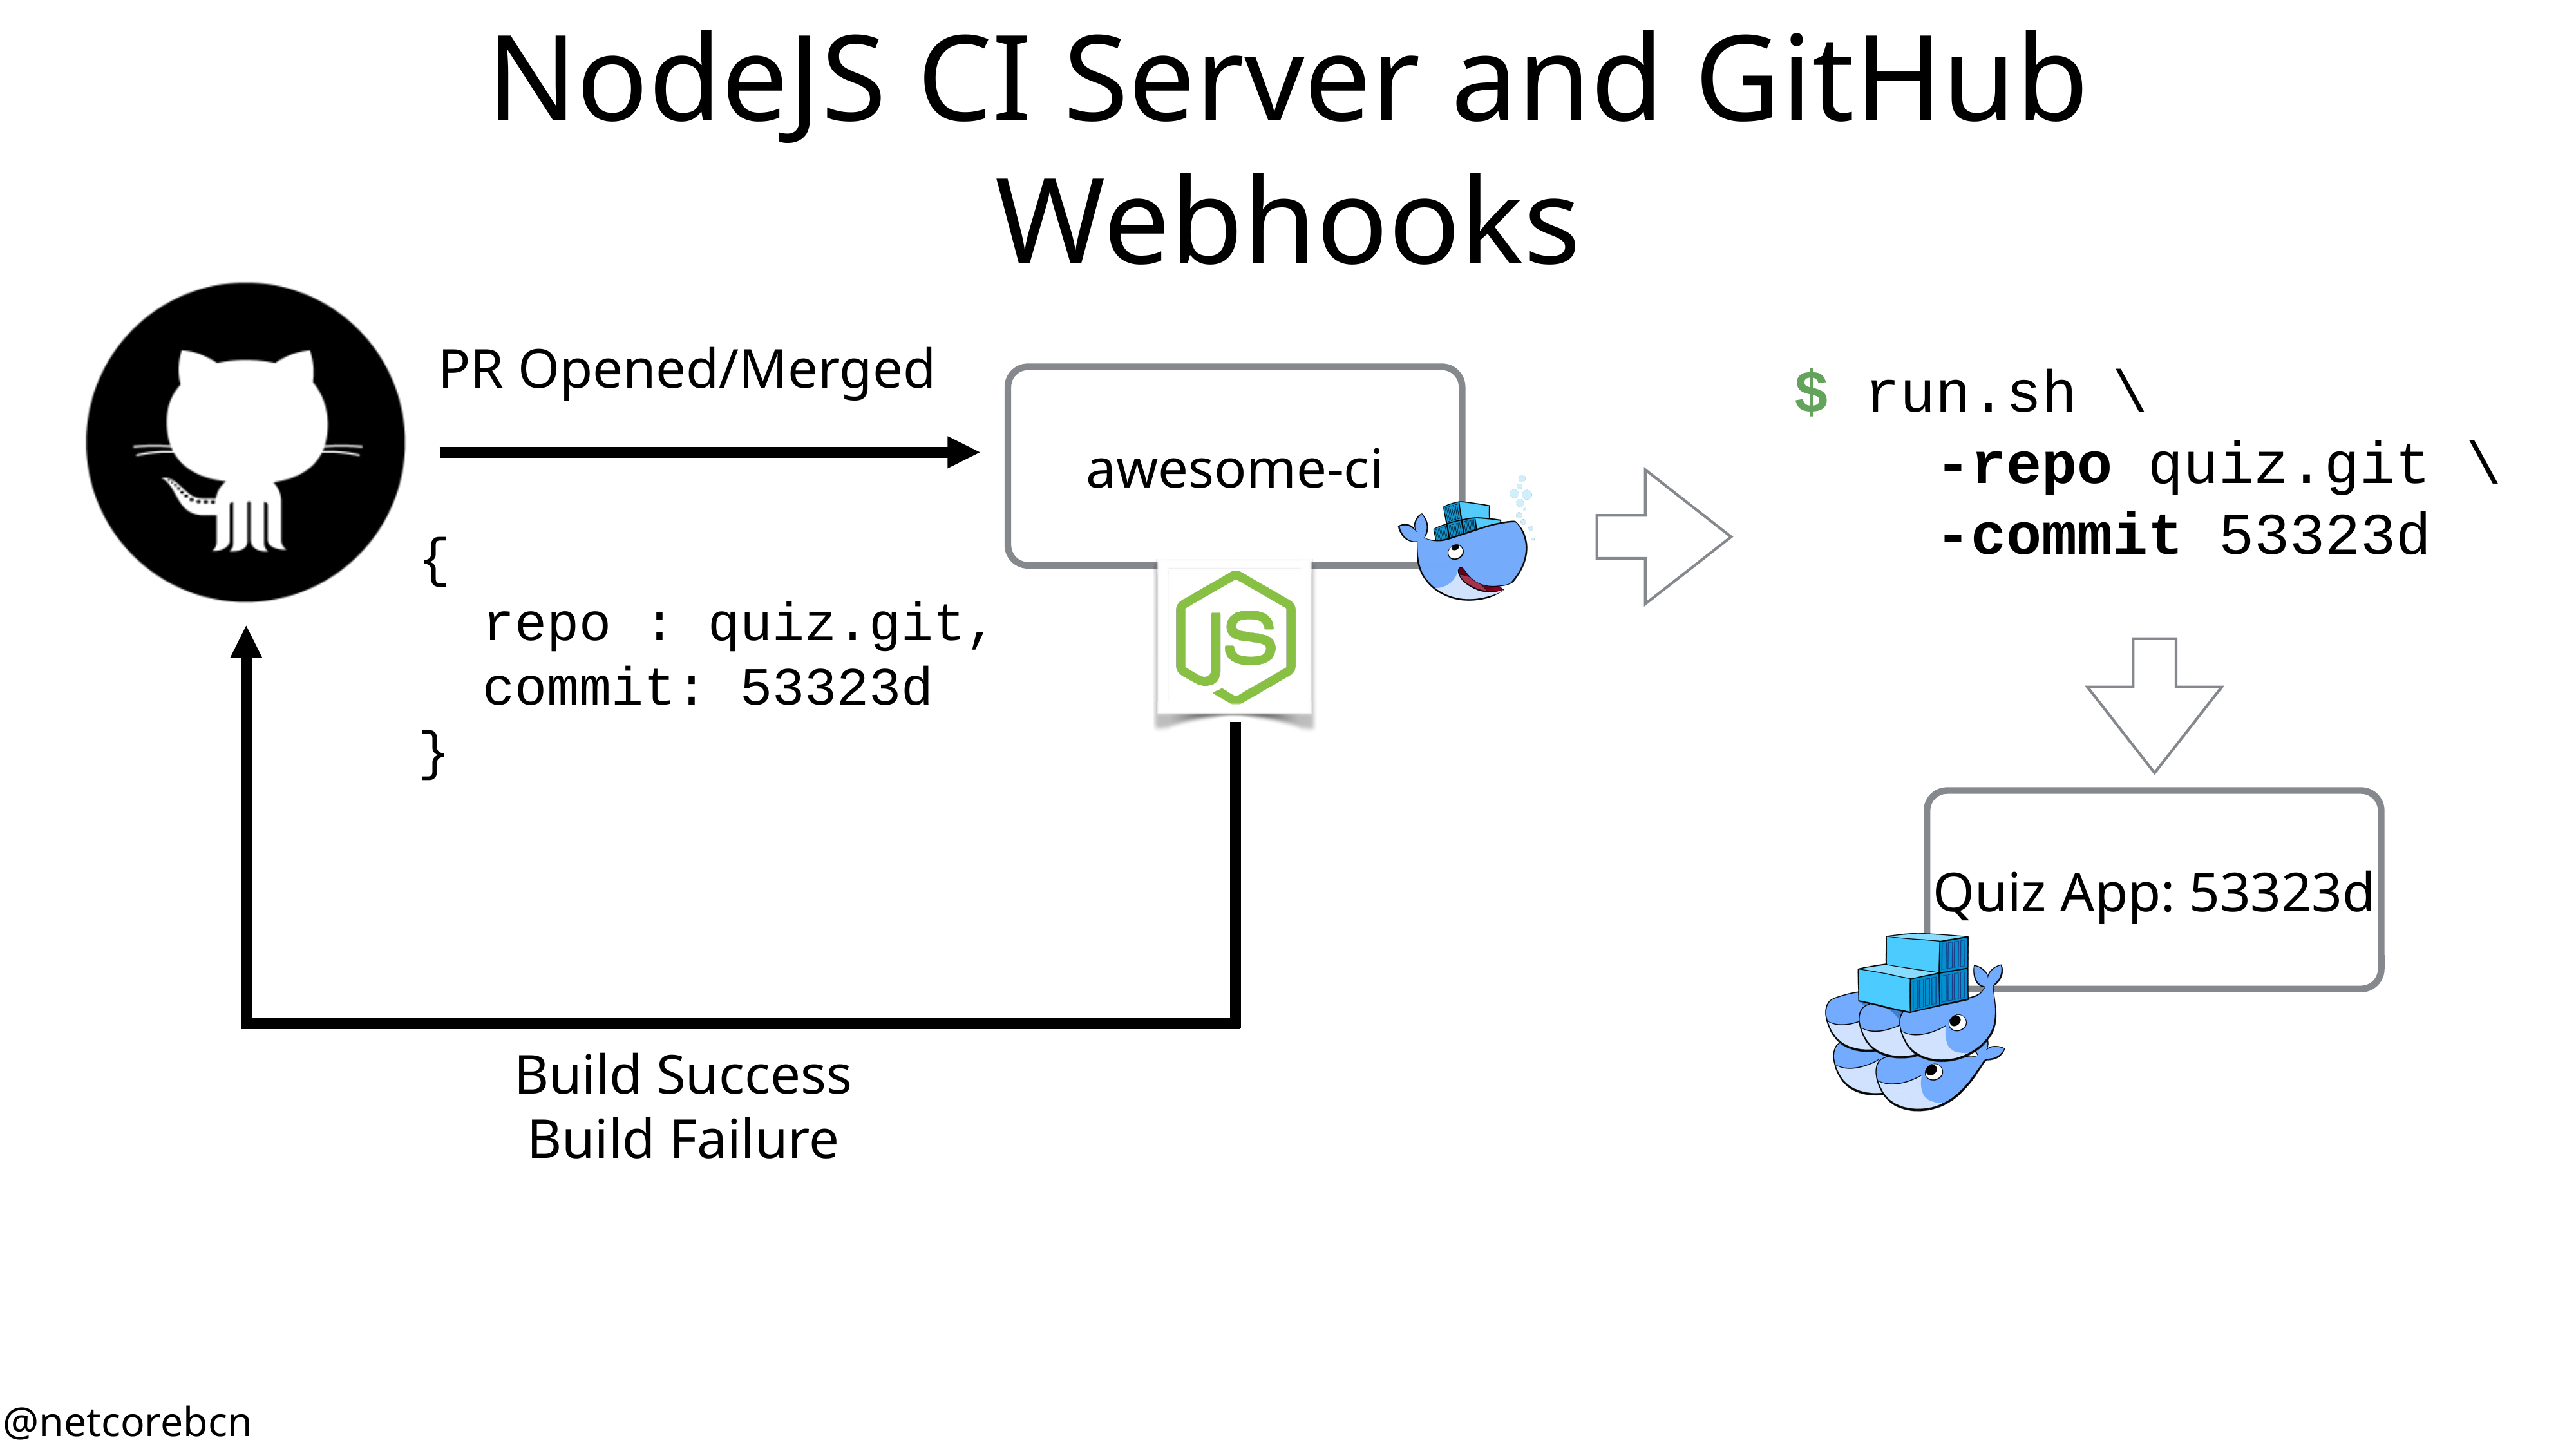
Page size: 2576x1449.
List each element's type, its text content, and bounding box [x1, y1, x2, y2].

text_box PR Opened/Merged [433, 328, 942, 404]
text_box [2087, 638, 2222, 773]
text_box Build Success Build Failure [508, 1035, 858, 1175]
title NodeJS CI Server and GitHub Webhooks [178, 57, 2398, 232]
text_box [243, 625, 1240, 1030]
picture [79, 278, 412, 607]
text_box @netcorebcn [0, 1391, 258, 1449]
text_box [439, 448, 980, 457]
text_box [1596, 469, 1732, 604]
text_box [1927, 790, 2382, 989]
text_box { repo : quiz.git, commit: 53323d } [412, 501, 1004, 621]
text_box $ run.sh \ -repo quiz.git \ -commit 53323d [1788, 328, 2520, 590]
picture [1800, 900, 2036, 1132]
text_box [1007, 366, 1541, 733]
